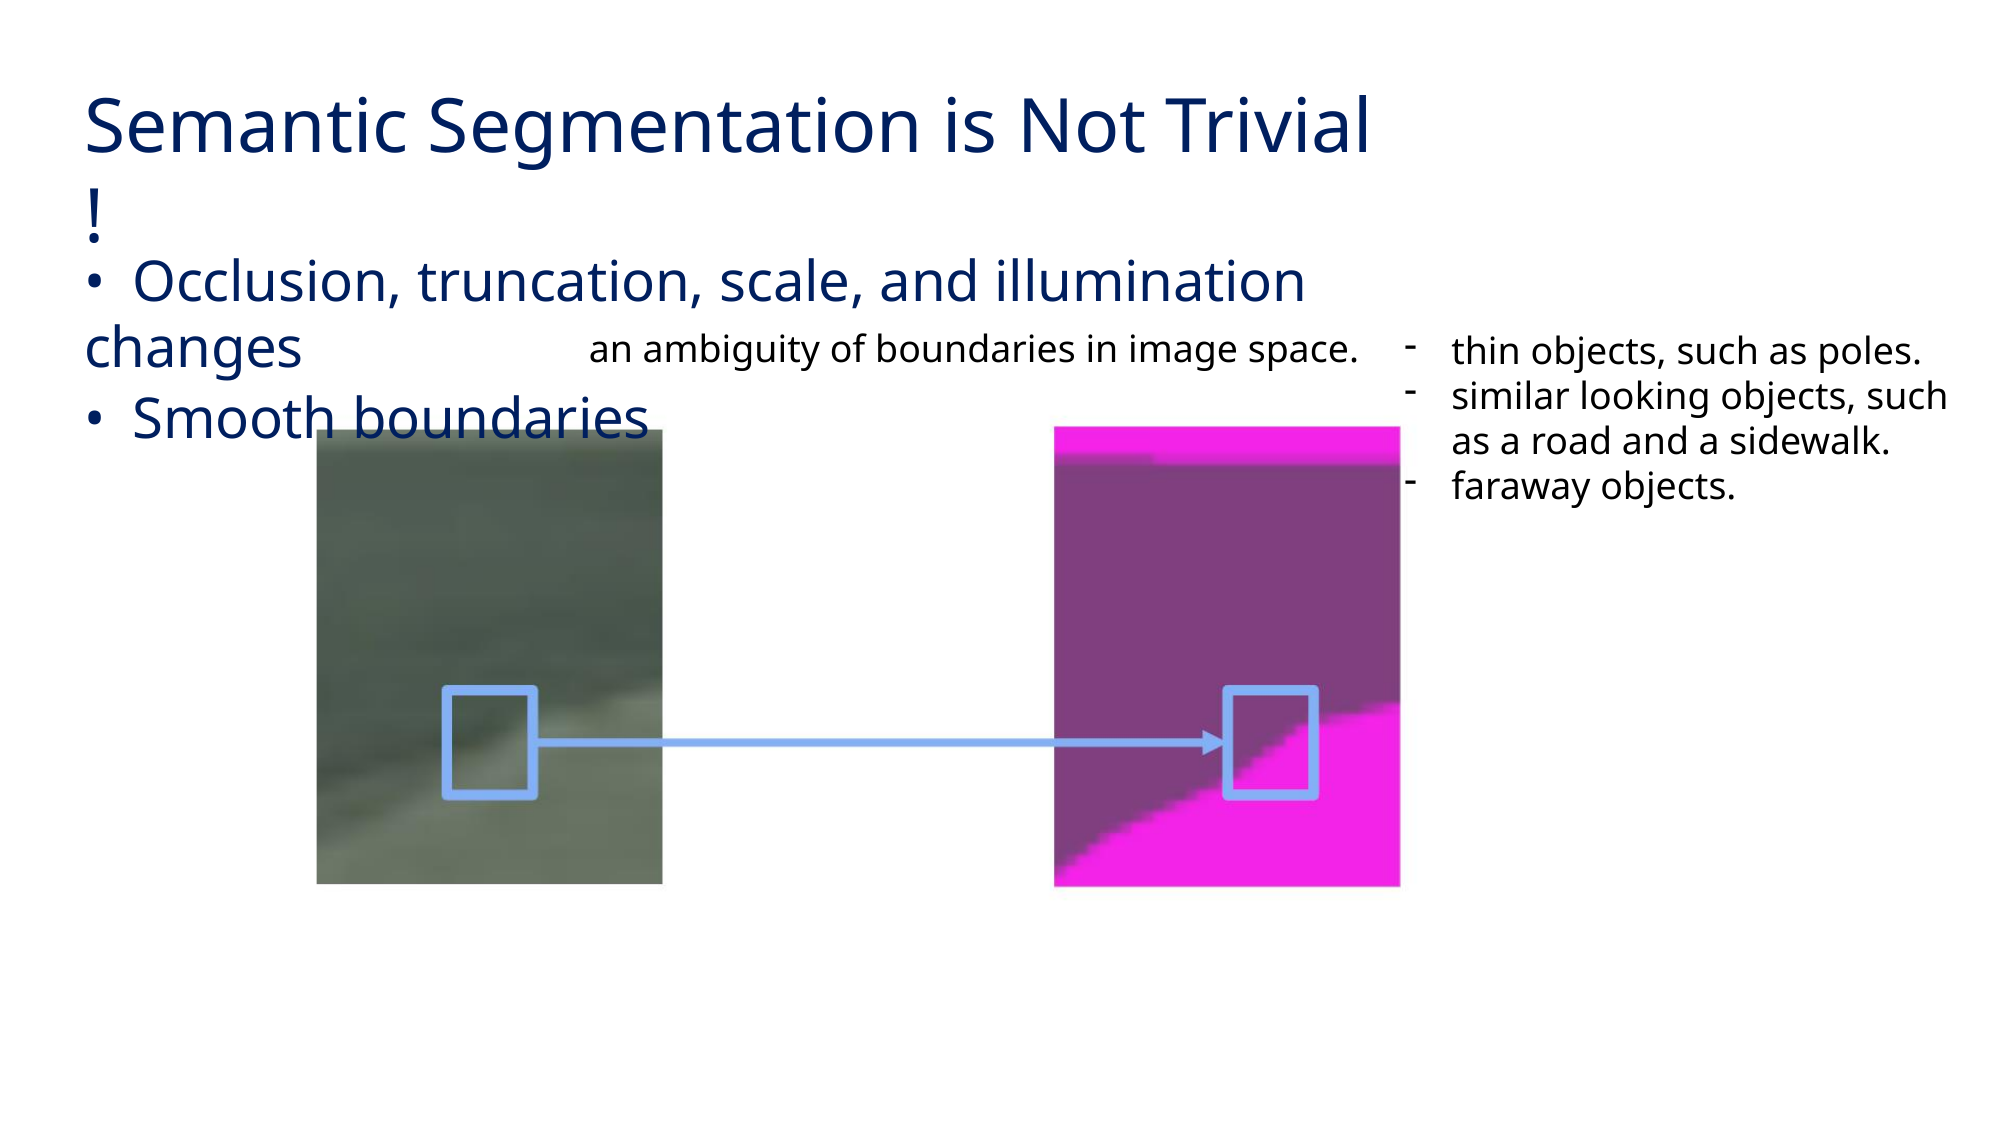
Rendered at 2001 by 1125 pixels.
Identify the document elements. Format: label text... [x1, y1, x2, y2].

text_box thin objects, such as poles. similar looking objects, such as a road and a sidewalk. faraway objects. [1389, 319, 1971, 515]
text_box [0, 0, 2000, 1125]
text_box an ambiguity of boundaries in image space. [573, 317, 1385, 378]
text_box Semantic Segmentation is Not Trivial ! [84, 76, 1378, 246]
text_box • Occlusion, truncation, scale, and illumination changes • Smooth boundaries [84, 246, 1480, 450]
